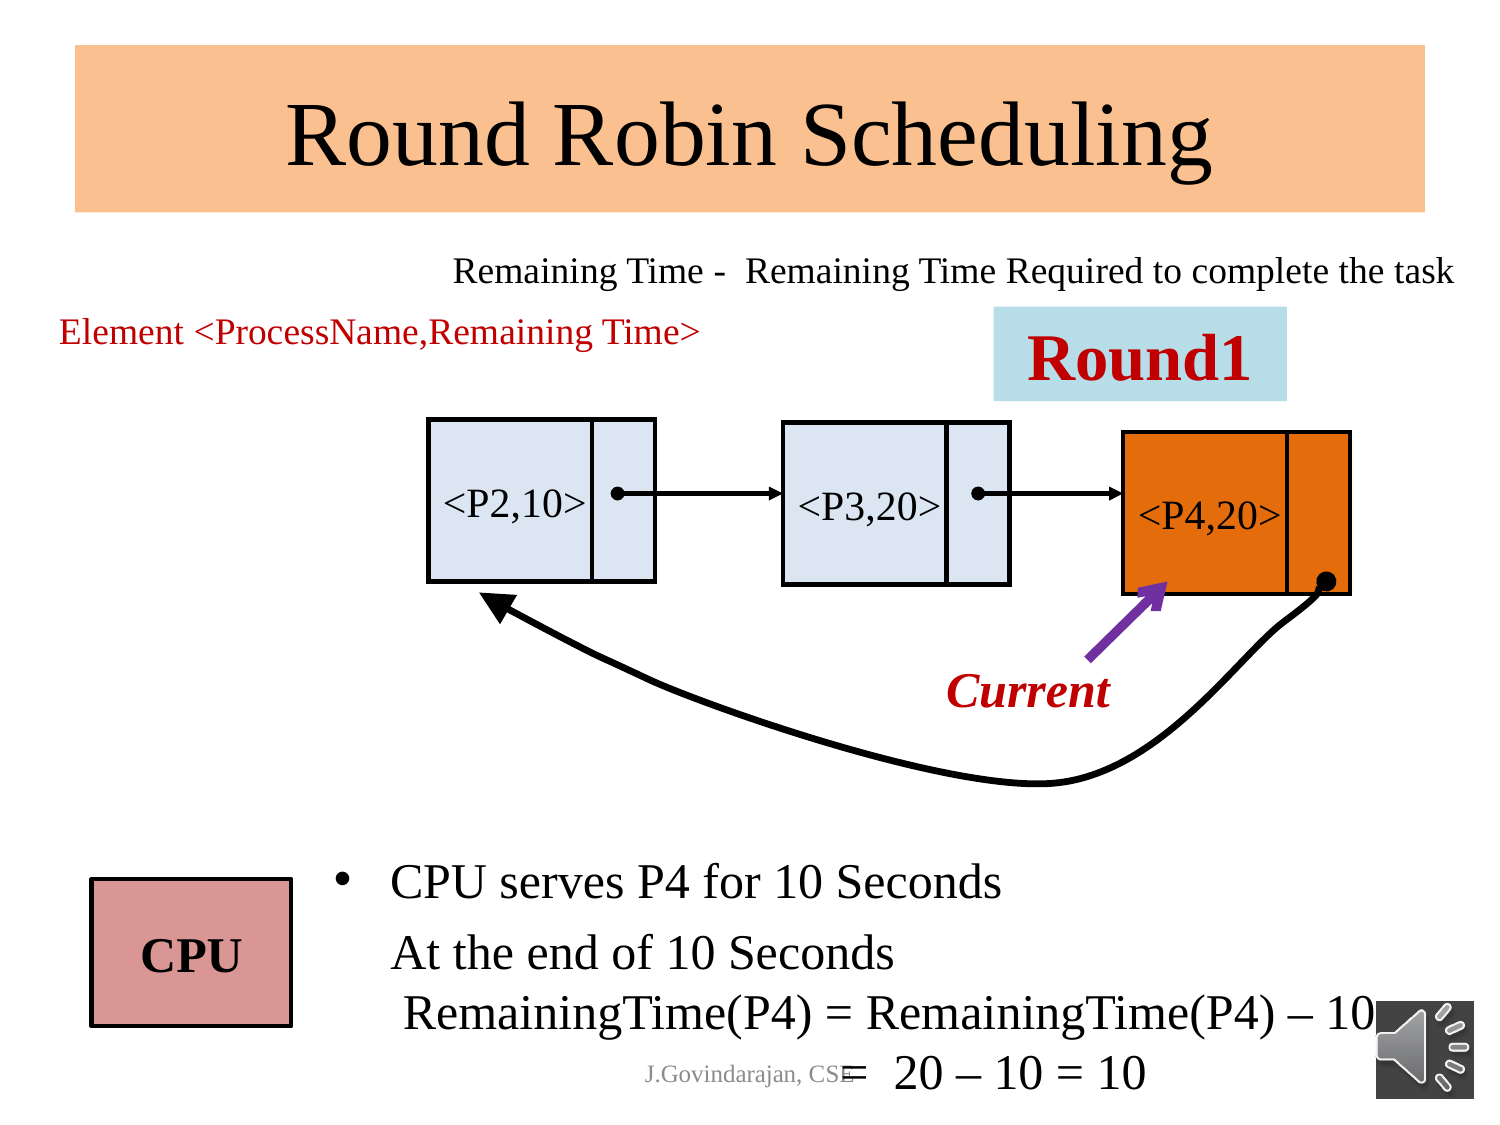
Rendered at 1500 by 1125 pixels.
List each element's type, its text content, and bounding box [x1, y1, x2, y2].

text_box [485, 603, 1311, 786]
text_box At the end of 10 Seconds RemainingTime(P4) = RemainingTime(P4) – 10 = 20 – 10 = 10 [375, 912, 1482, 1108]
text_box CPU [89, 877, 293, 1028]
text_box CPU serves P4 for 10 Seconds [318, 841, 1425, 916]
picture [1374, 999, 1476, 1101]
text_box Remaining Time - Remaining Time Required to complete the task [438, 238, 1500, 299]
text_box Round1 [993, 306, 1287, 402]
text_box Element <ProcessName,Remaining Time> [44, 299, 717, 360]
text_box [427, 419, 1351, 595]
title Round Robin Scheduling [75, 45, 1425, 213]
text_box Current [931, 649, 1138, 725]
